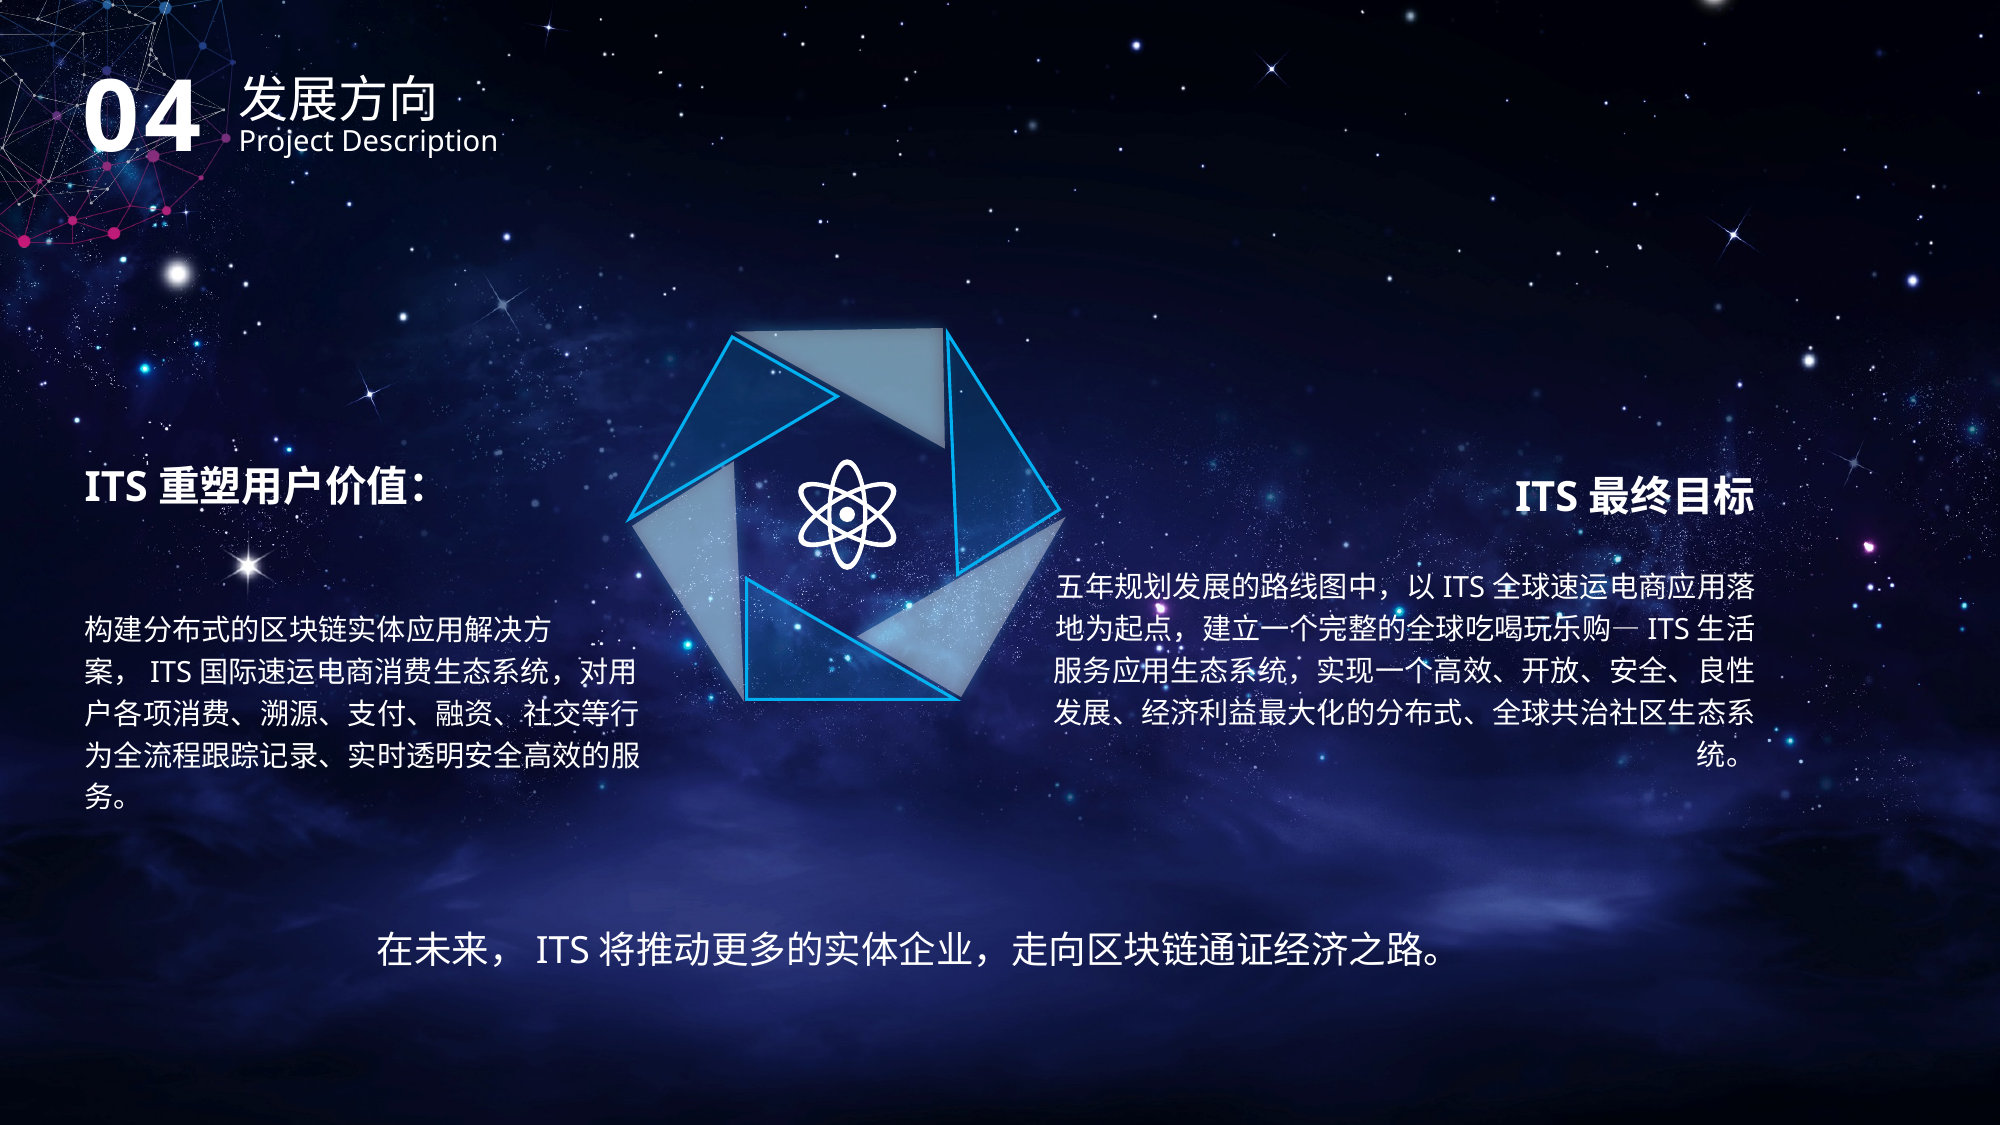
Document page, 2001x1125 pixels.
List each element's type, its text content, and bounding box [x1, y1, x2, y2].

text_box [223, 59, 602, 166]
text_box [0, 0, 244, 254]
picture [0, 0, 2000, 1125]
text_box 在未来，ITS将推动更多的实体企业，走向区块链通证经济之路。 [110, 909, 1728, 979]
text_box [673, 329, 1022, 452]
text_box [69, 452, 1771, 782]
